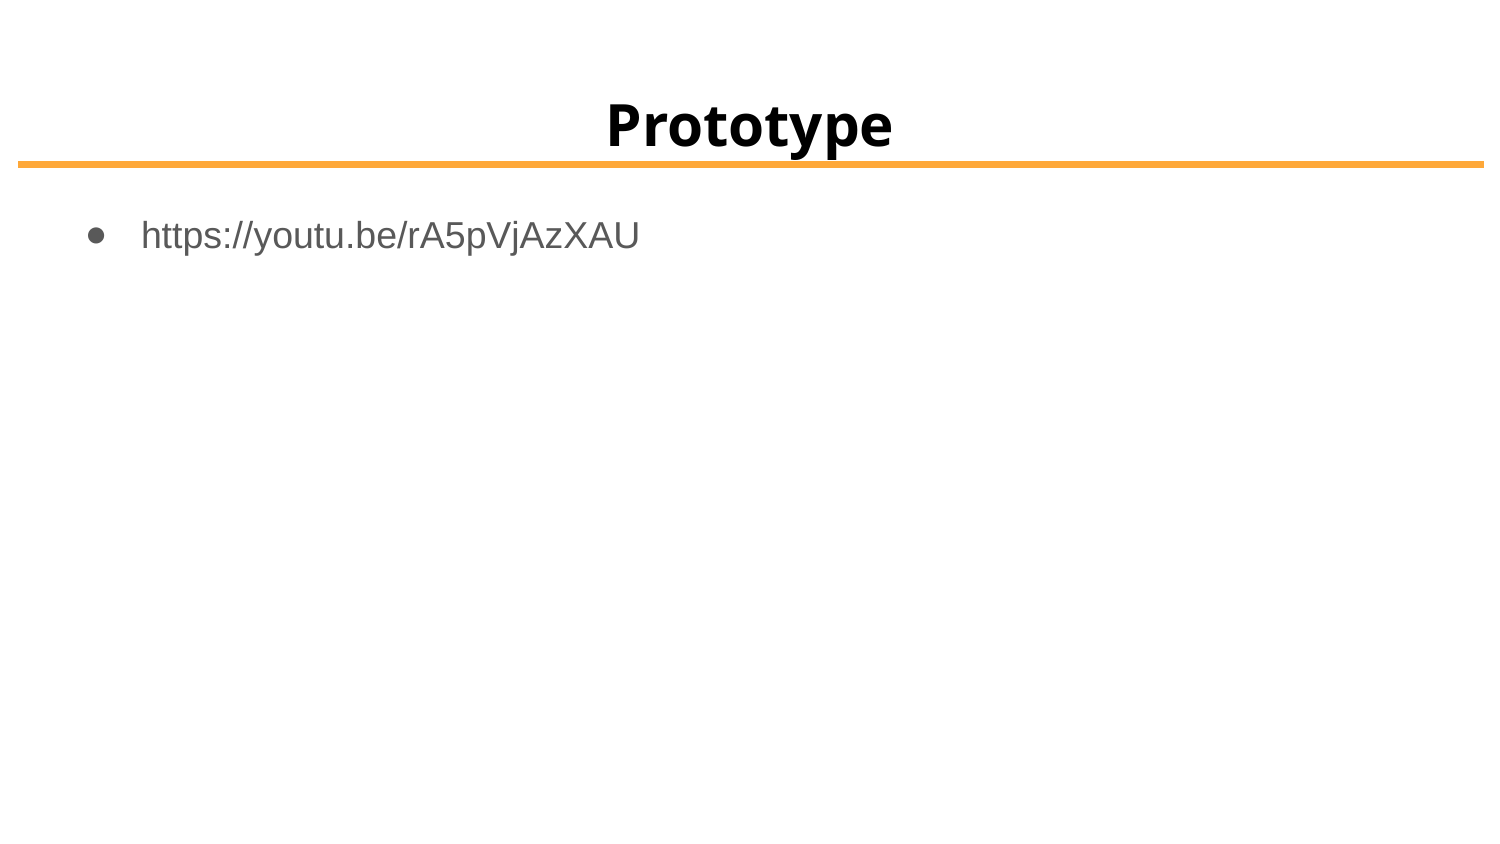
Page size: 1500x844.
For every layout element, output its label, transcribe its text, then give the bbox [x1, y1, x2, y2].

title Prototype [51, 72, 1449, 161]
list https://youtu.be/rA5pVjAzXAU [51, 189, 1449, 750]
